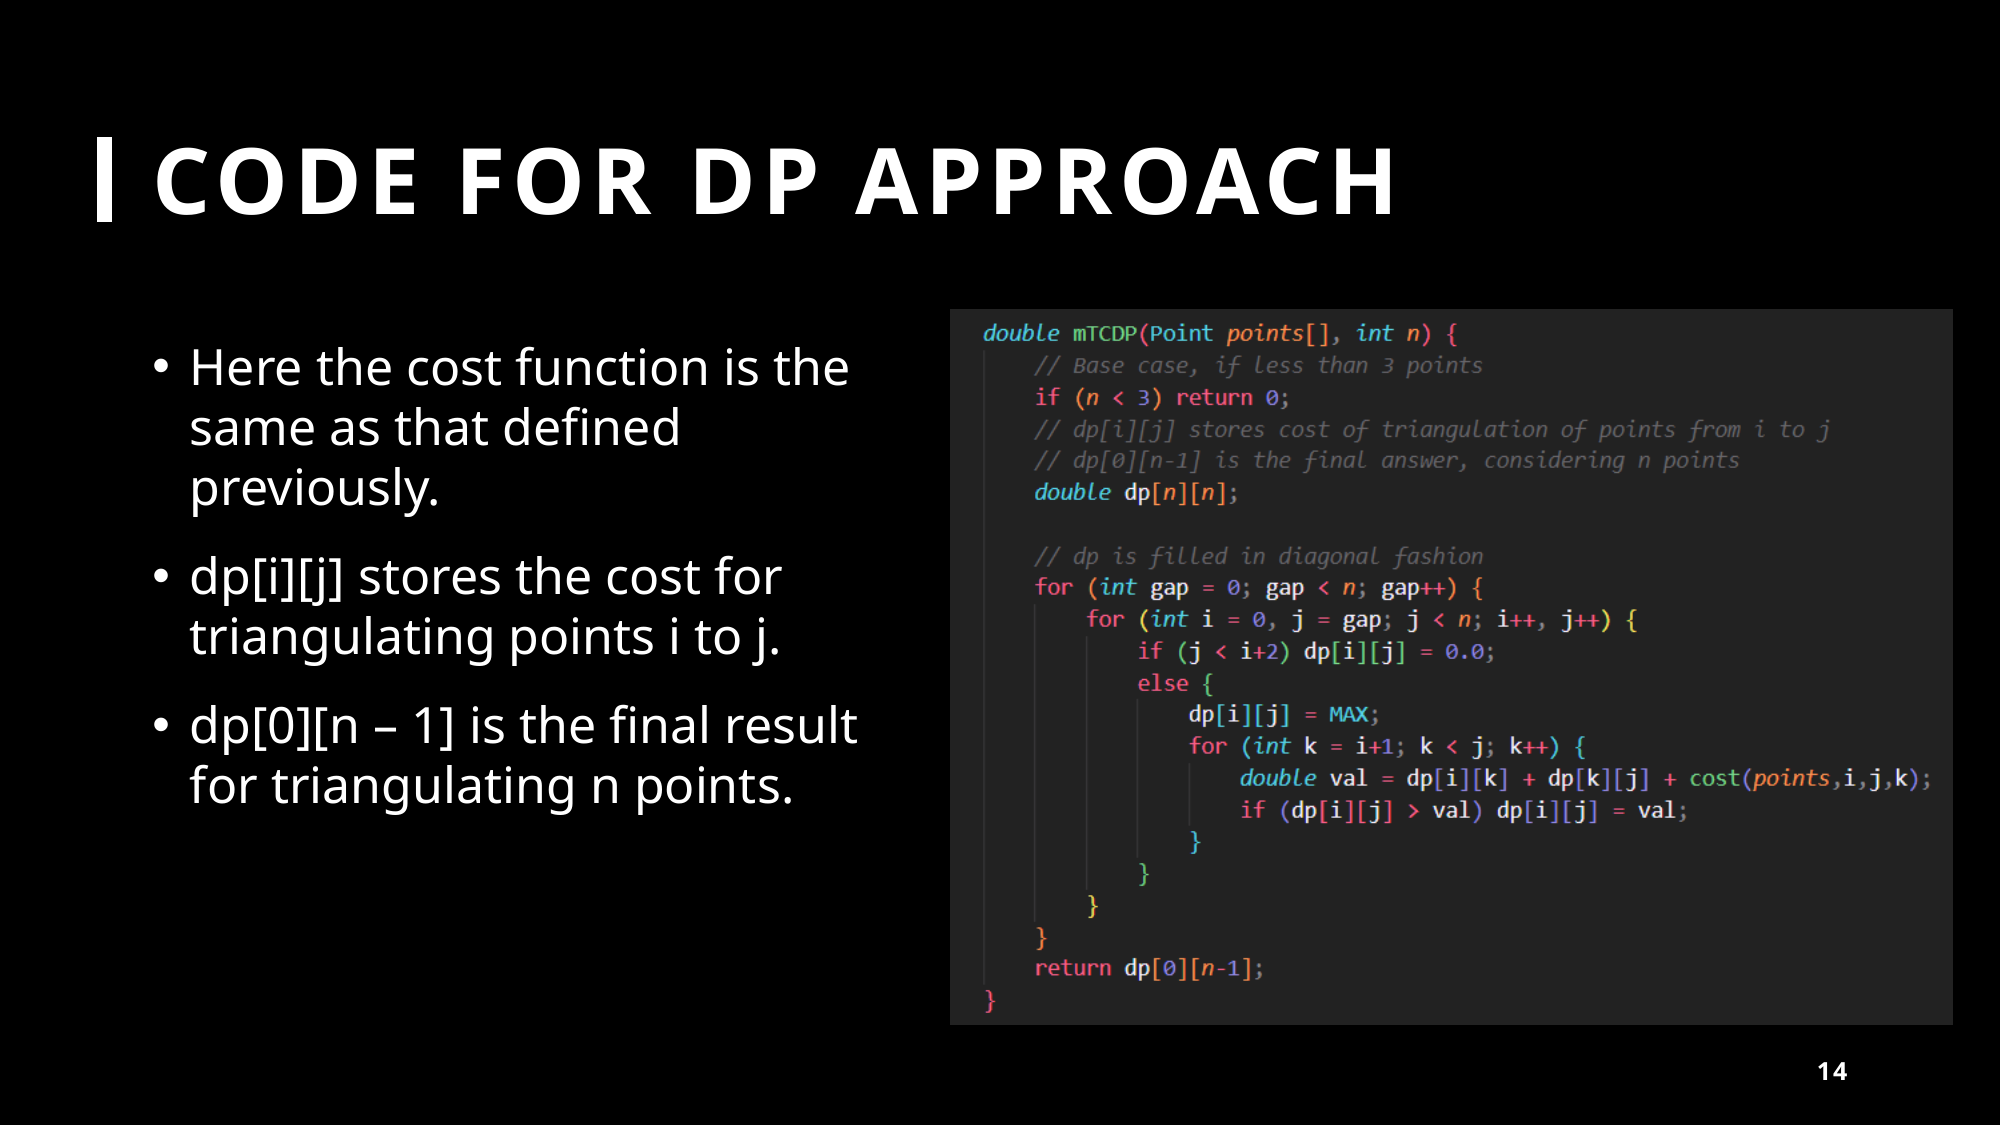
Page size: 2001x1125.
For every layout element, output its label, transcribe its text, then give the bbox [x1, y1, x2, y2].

picture [950, 309, 1953, 1025]
list Here the cost function is the same as that defined previously. dp[i][j] stores the cost for triangulating points i to j. dp[0][n – 1] is the final result for triangulating n points. [137, 328, 895, 1025]
slide_number 14 [1412, 1042, 1863, 1103]
title CODE FOR DP APPROACH [137, 92, 1863, 278]
